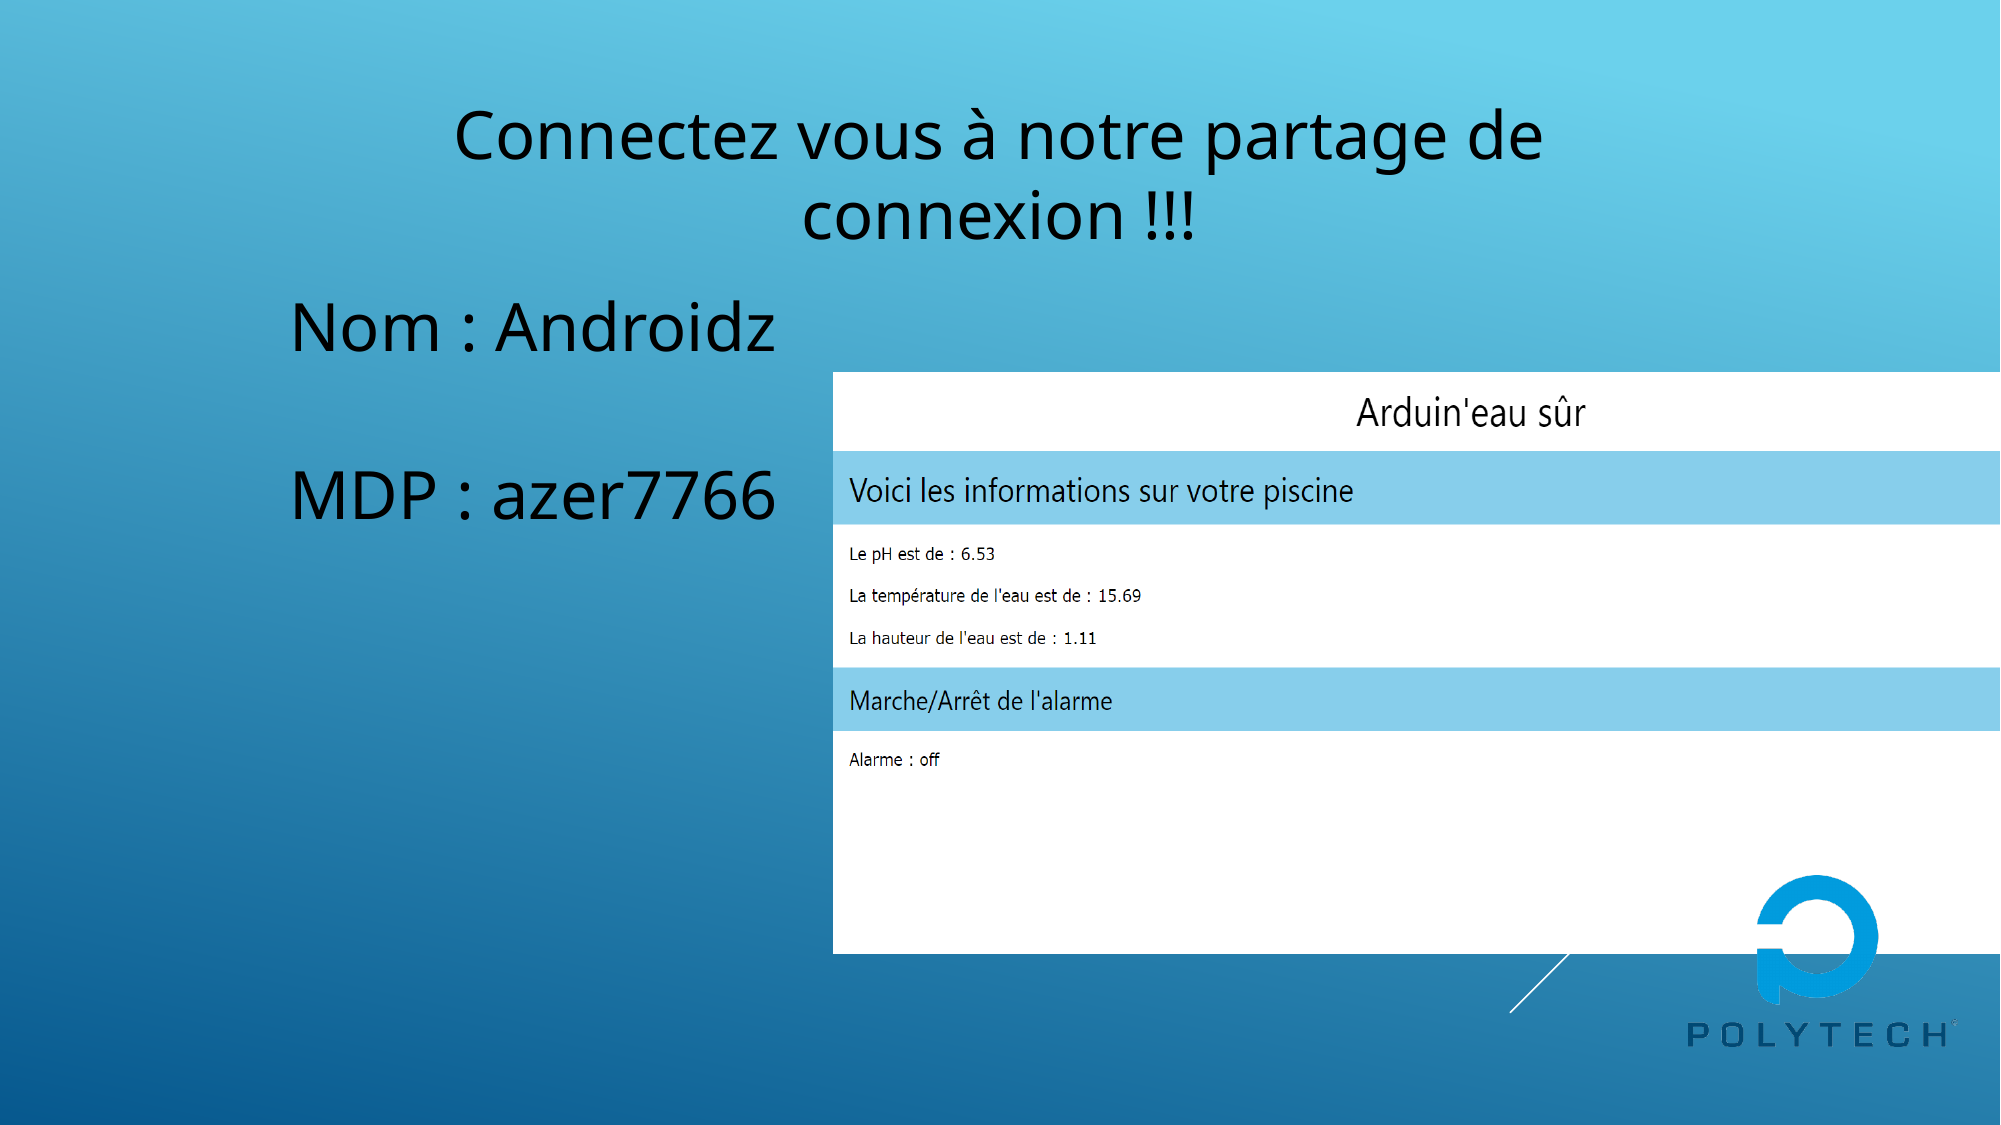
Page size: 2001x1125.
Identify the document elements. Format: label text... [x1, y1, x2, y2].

picture [833, 372, 2000, 1047]
text_box Connectez vous à notre partage de connexion !!! [231, 85, 1768, 261]
text_box Nom : Androidz [274, 277, 1606, 372]
text_box MDP : azer7766 [274, 445, 833, 541]
